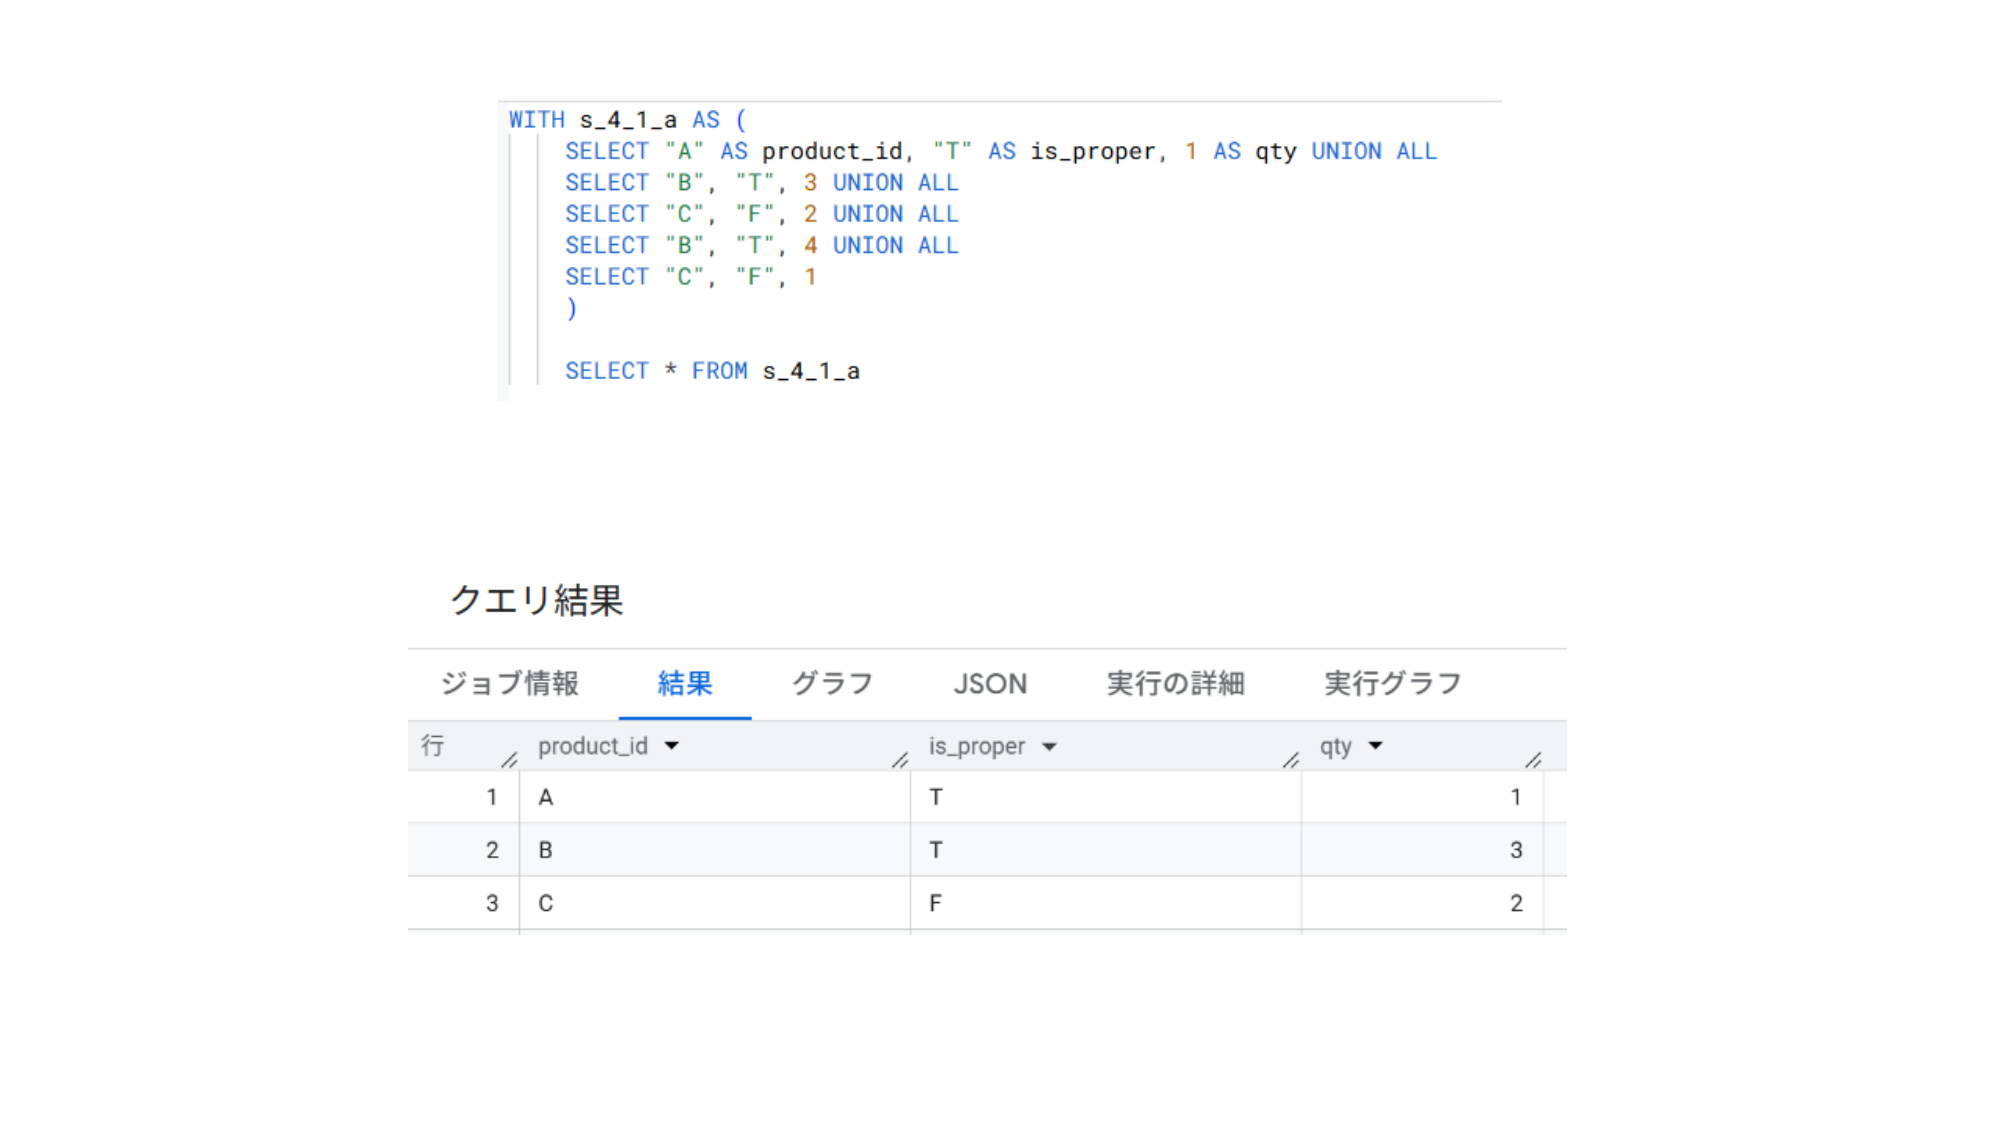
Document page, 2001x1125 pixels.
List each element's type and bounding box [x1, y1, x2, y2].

picture [497, 98, 1503, 401]
picture [407, 561, 1567, 935]
